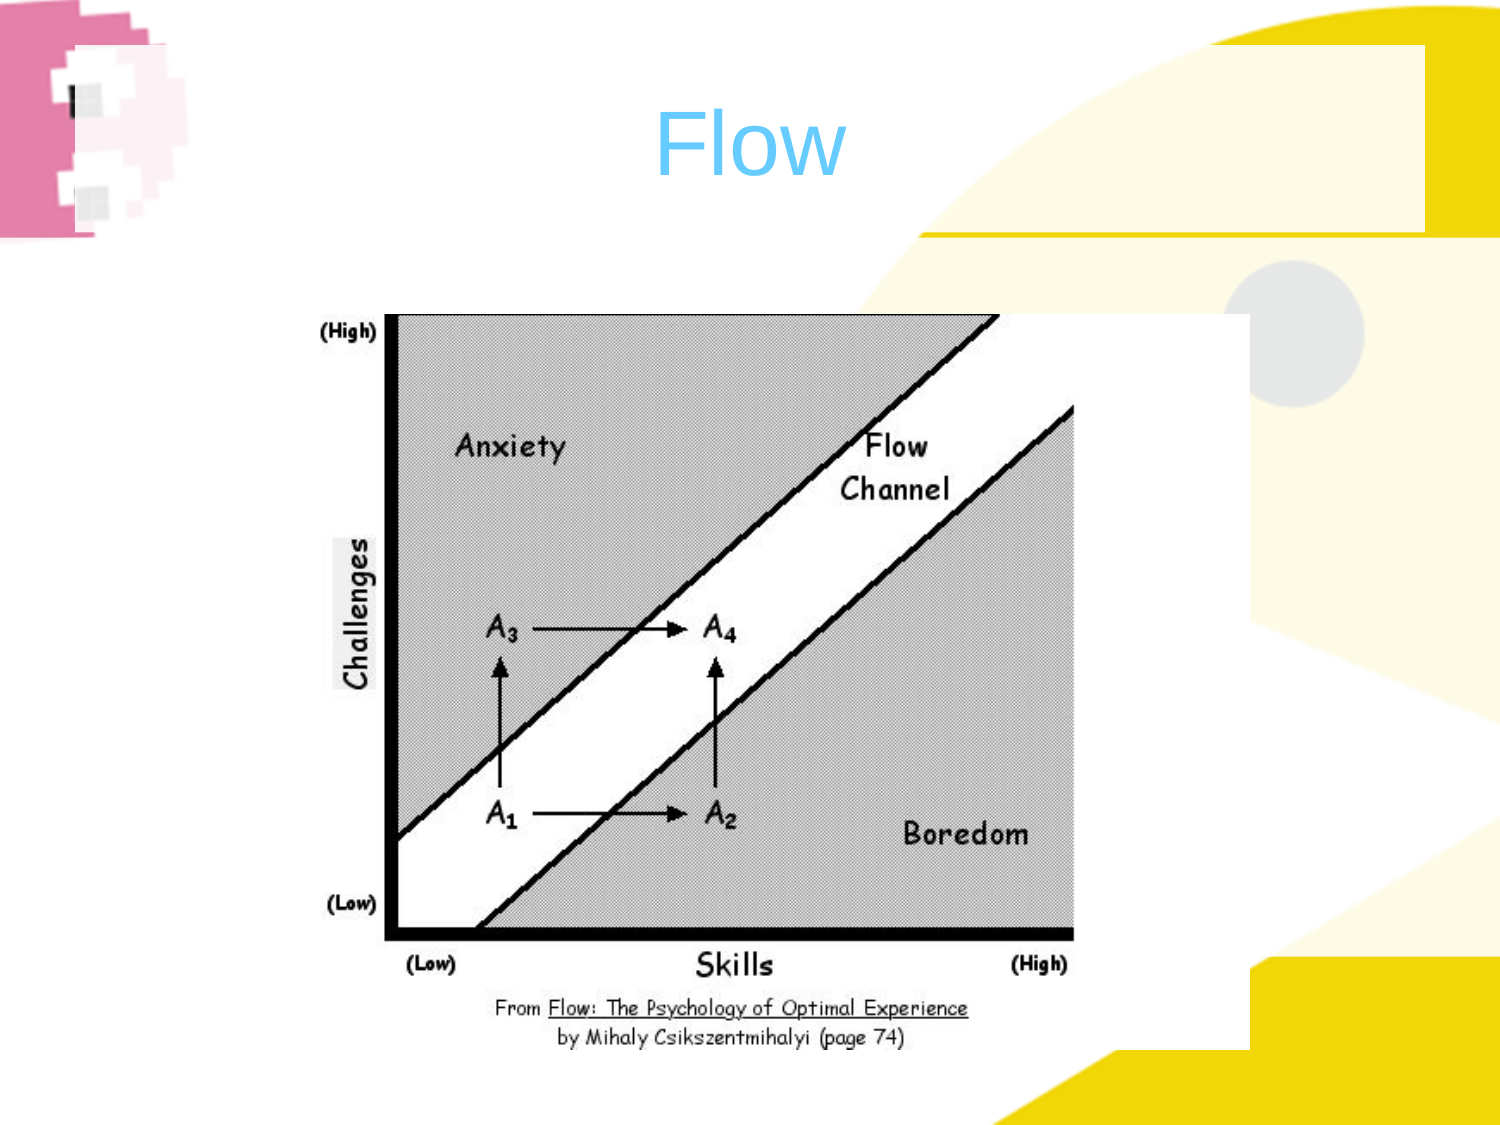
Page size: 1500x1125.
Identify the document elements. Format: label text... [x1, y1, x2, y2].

picture [0, 0, 1500, 237]
picture [0, 314, 1500, 1125]
title Flow [75, 45, 1425, 233]
